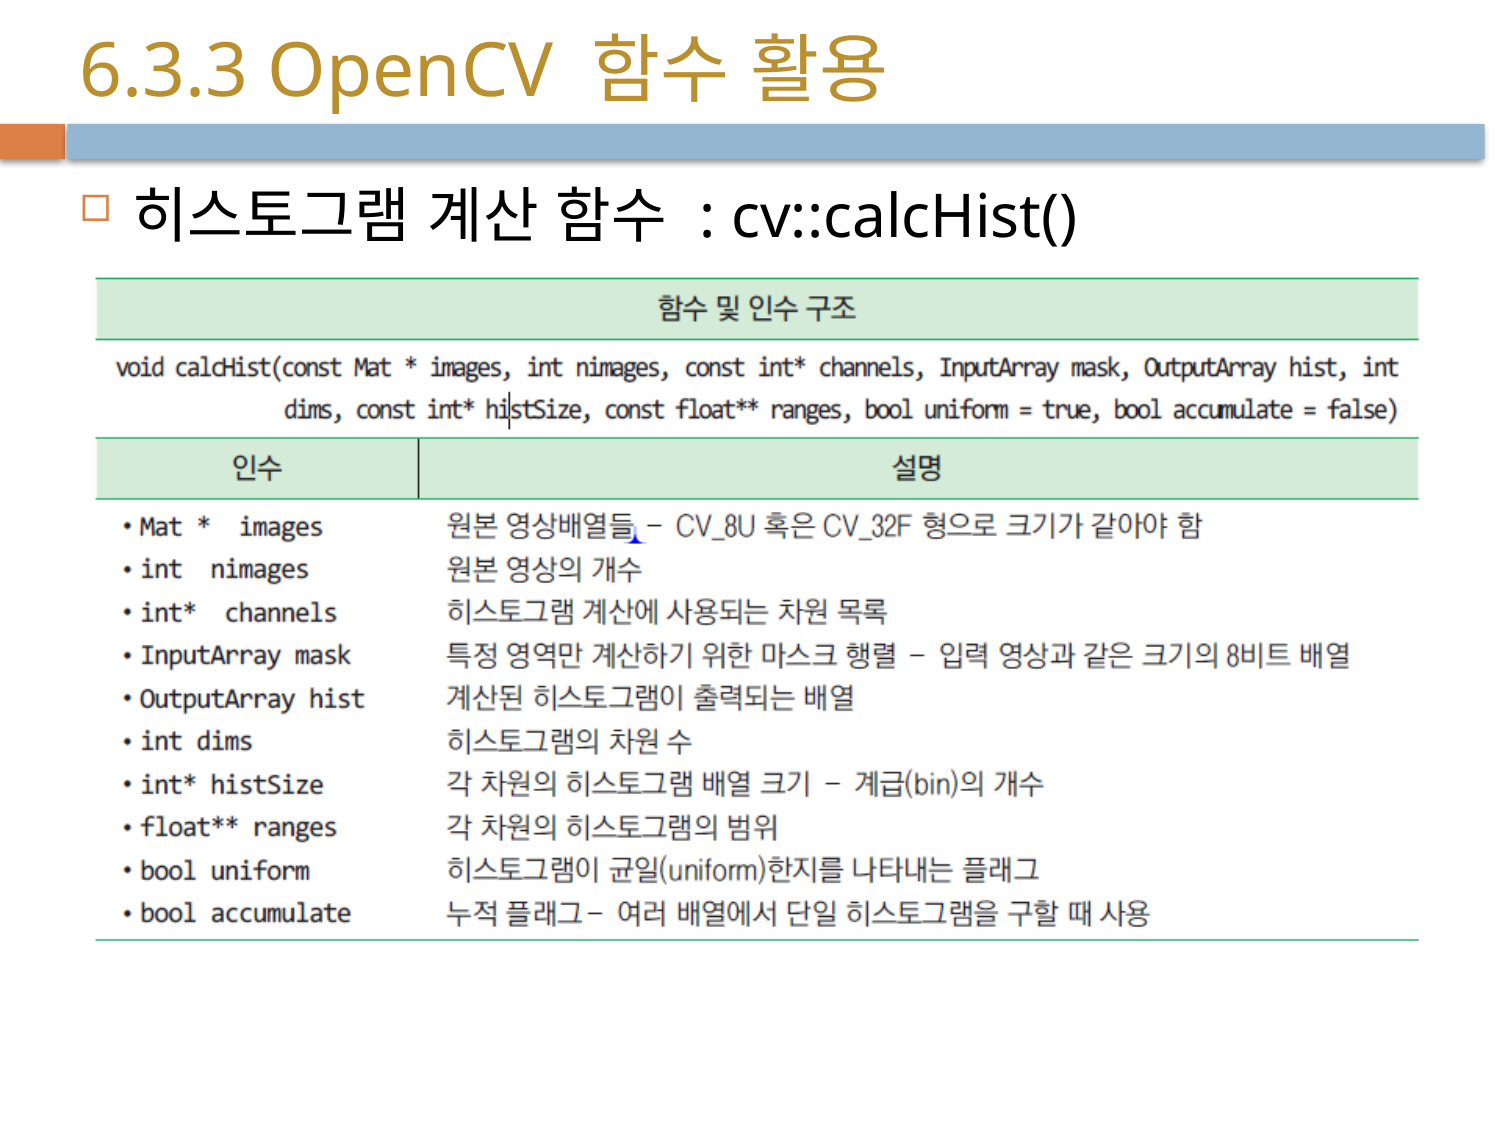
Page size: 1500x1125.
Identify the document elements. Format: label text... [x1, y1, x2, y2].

title 6.3.3 OpenCV 함수 활용 [64, 7, 1471, 126]
picture [88, 266, 1441, 952]
list 히스토그램 계산 함수 : cv::calcHist() [64, 169, 1471, 1056]
